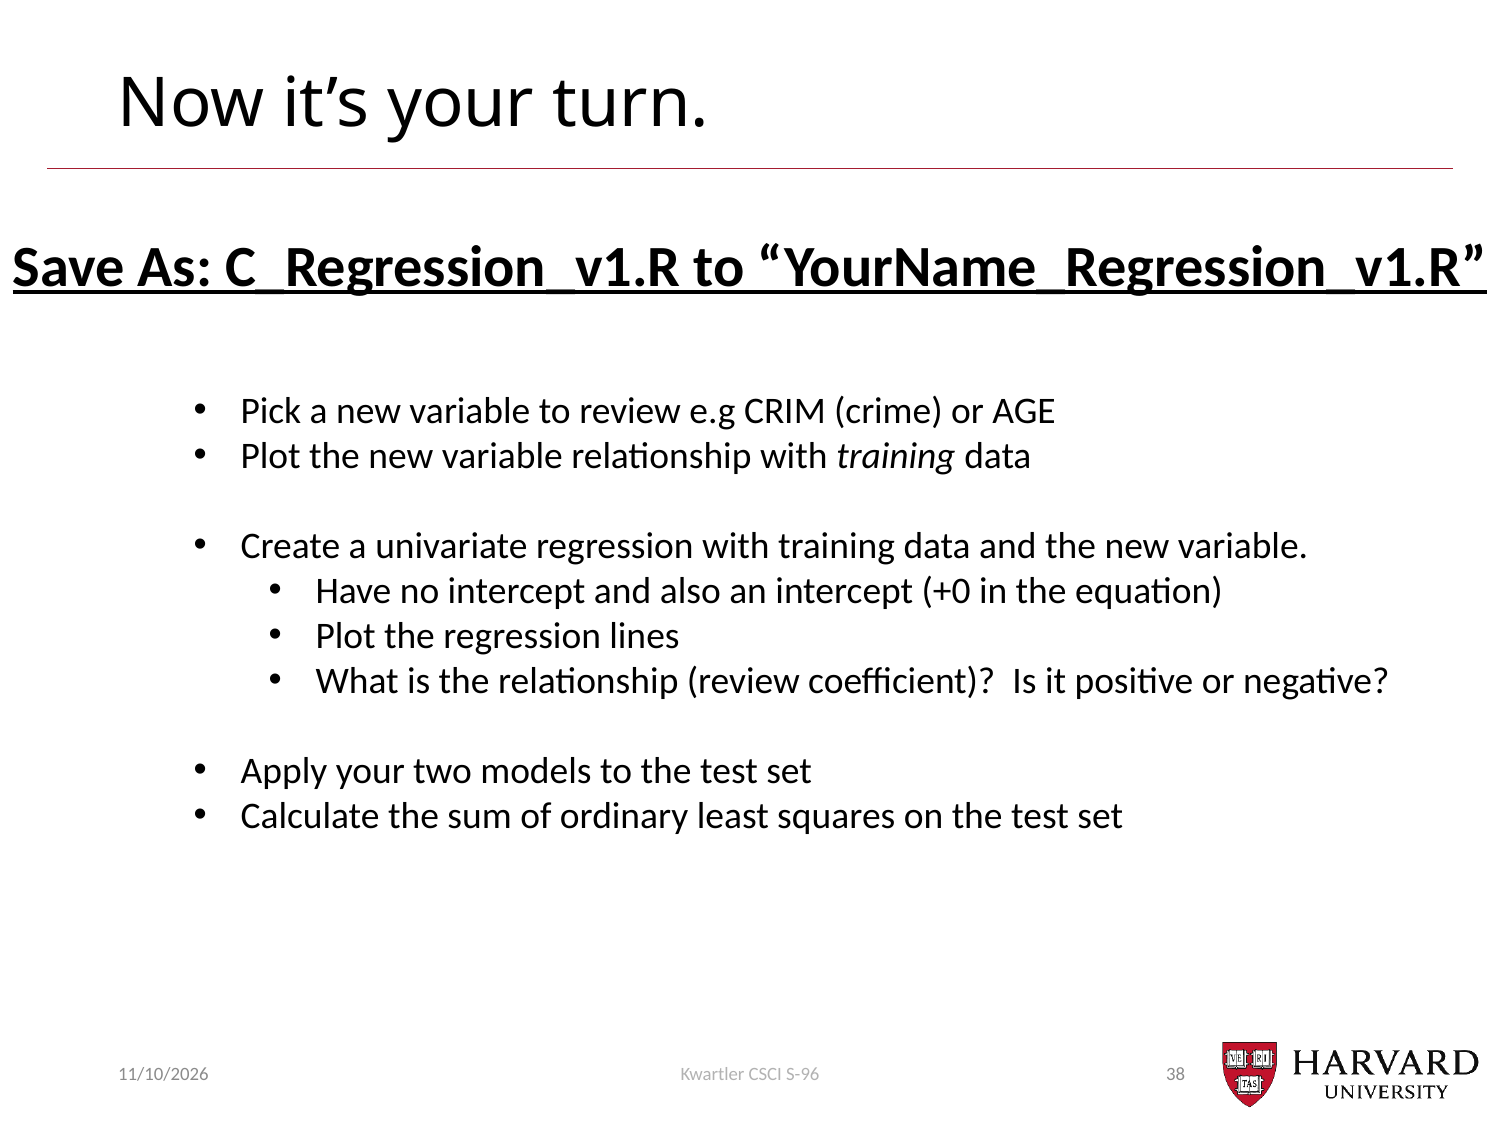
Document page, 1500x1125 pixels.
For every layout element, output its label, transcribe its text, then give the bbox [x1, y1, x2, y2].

footer Kwartler CSCI S-96 [496, 1042, 1004, 1103]
text_box Pick a new variable to review e.g CRIM (crime) or AGE Plot the new variable relationship with training data Create a univariate regression with training data and the new variable. Have no intercept and also an intercept (+0 in the equation) Plot the regression lines What is the relationship (review coefficient)? Is it positive or negative? Apply your two models to the test set Calculate the sum of ordinary least squares on the test set [178, 379, 1406, 889]
title Now it’s your turn. [103, 59, 1397, 157]
text_box Save As: C_Regression_v1.R to “YourName_Regression_v1.R” [0, 220, 1500, 306]
picture [1200, 1024, 1500, 1125]
slide_number 38 [1059, 1042, 1200, 1103]
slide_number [103, 1042, 441, 1103]
